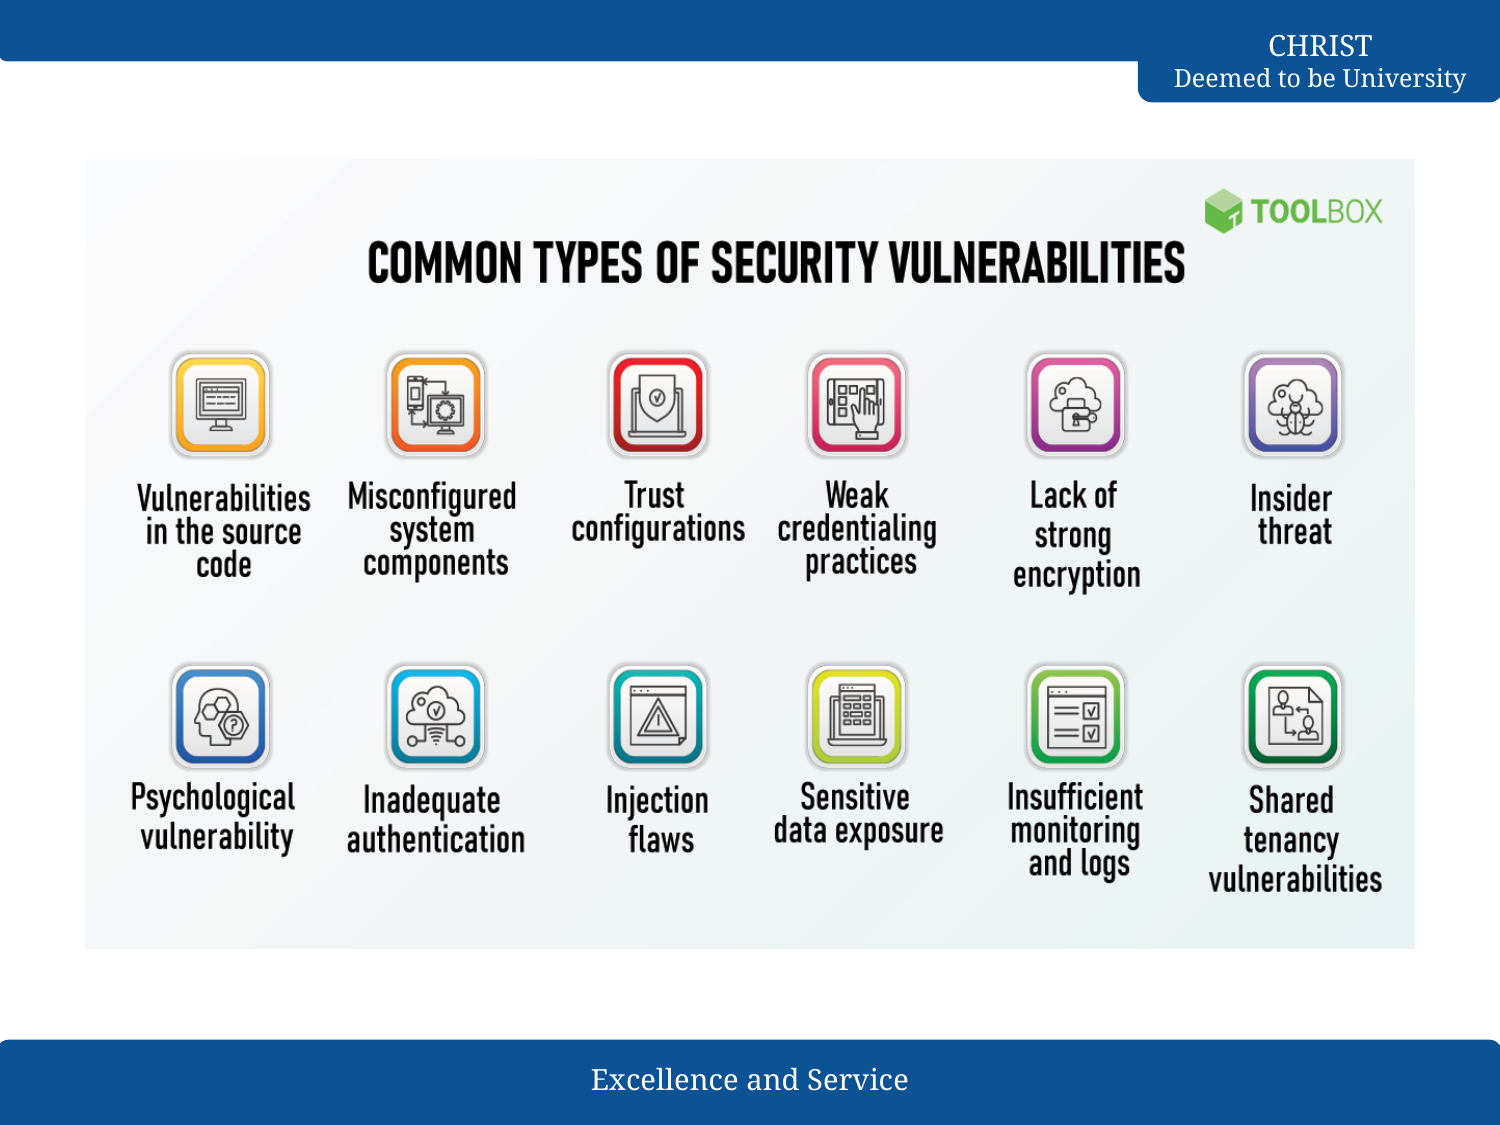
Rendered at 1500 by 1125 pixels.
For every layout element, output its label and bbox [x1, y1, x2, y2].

picture [85, 159, 1415, 949]
